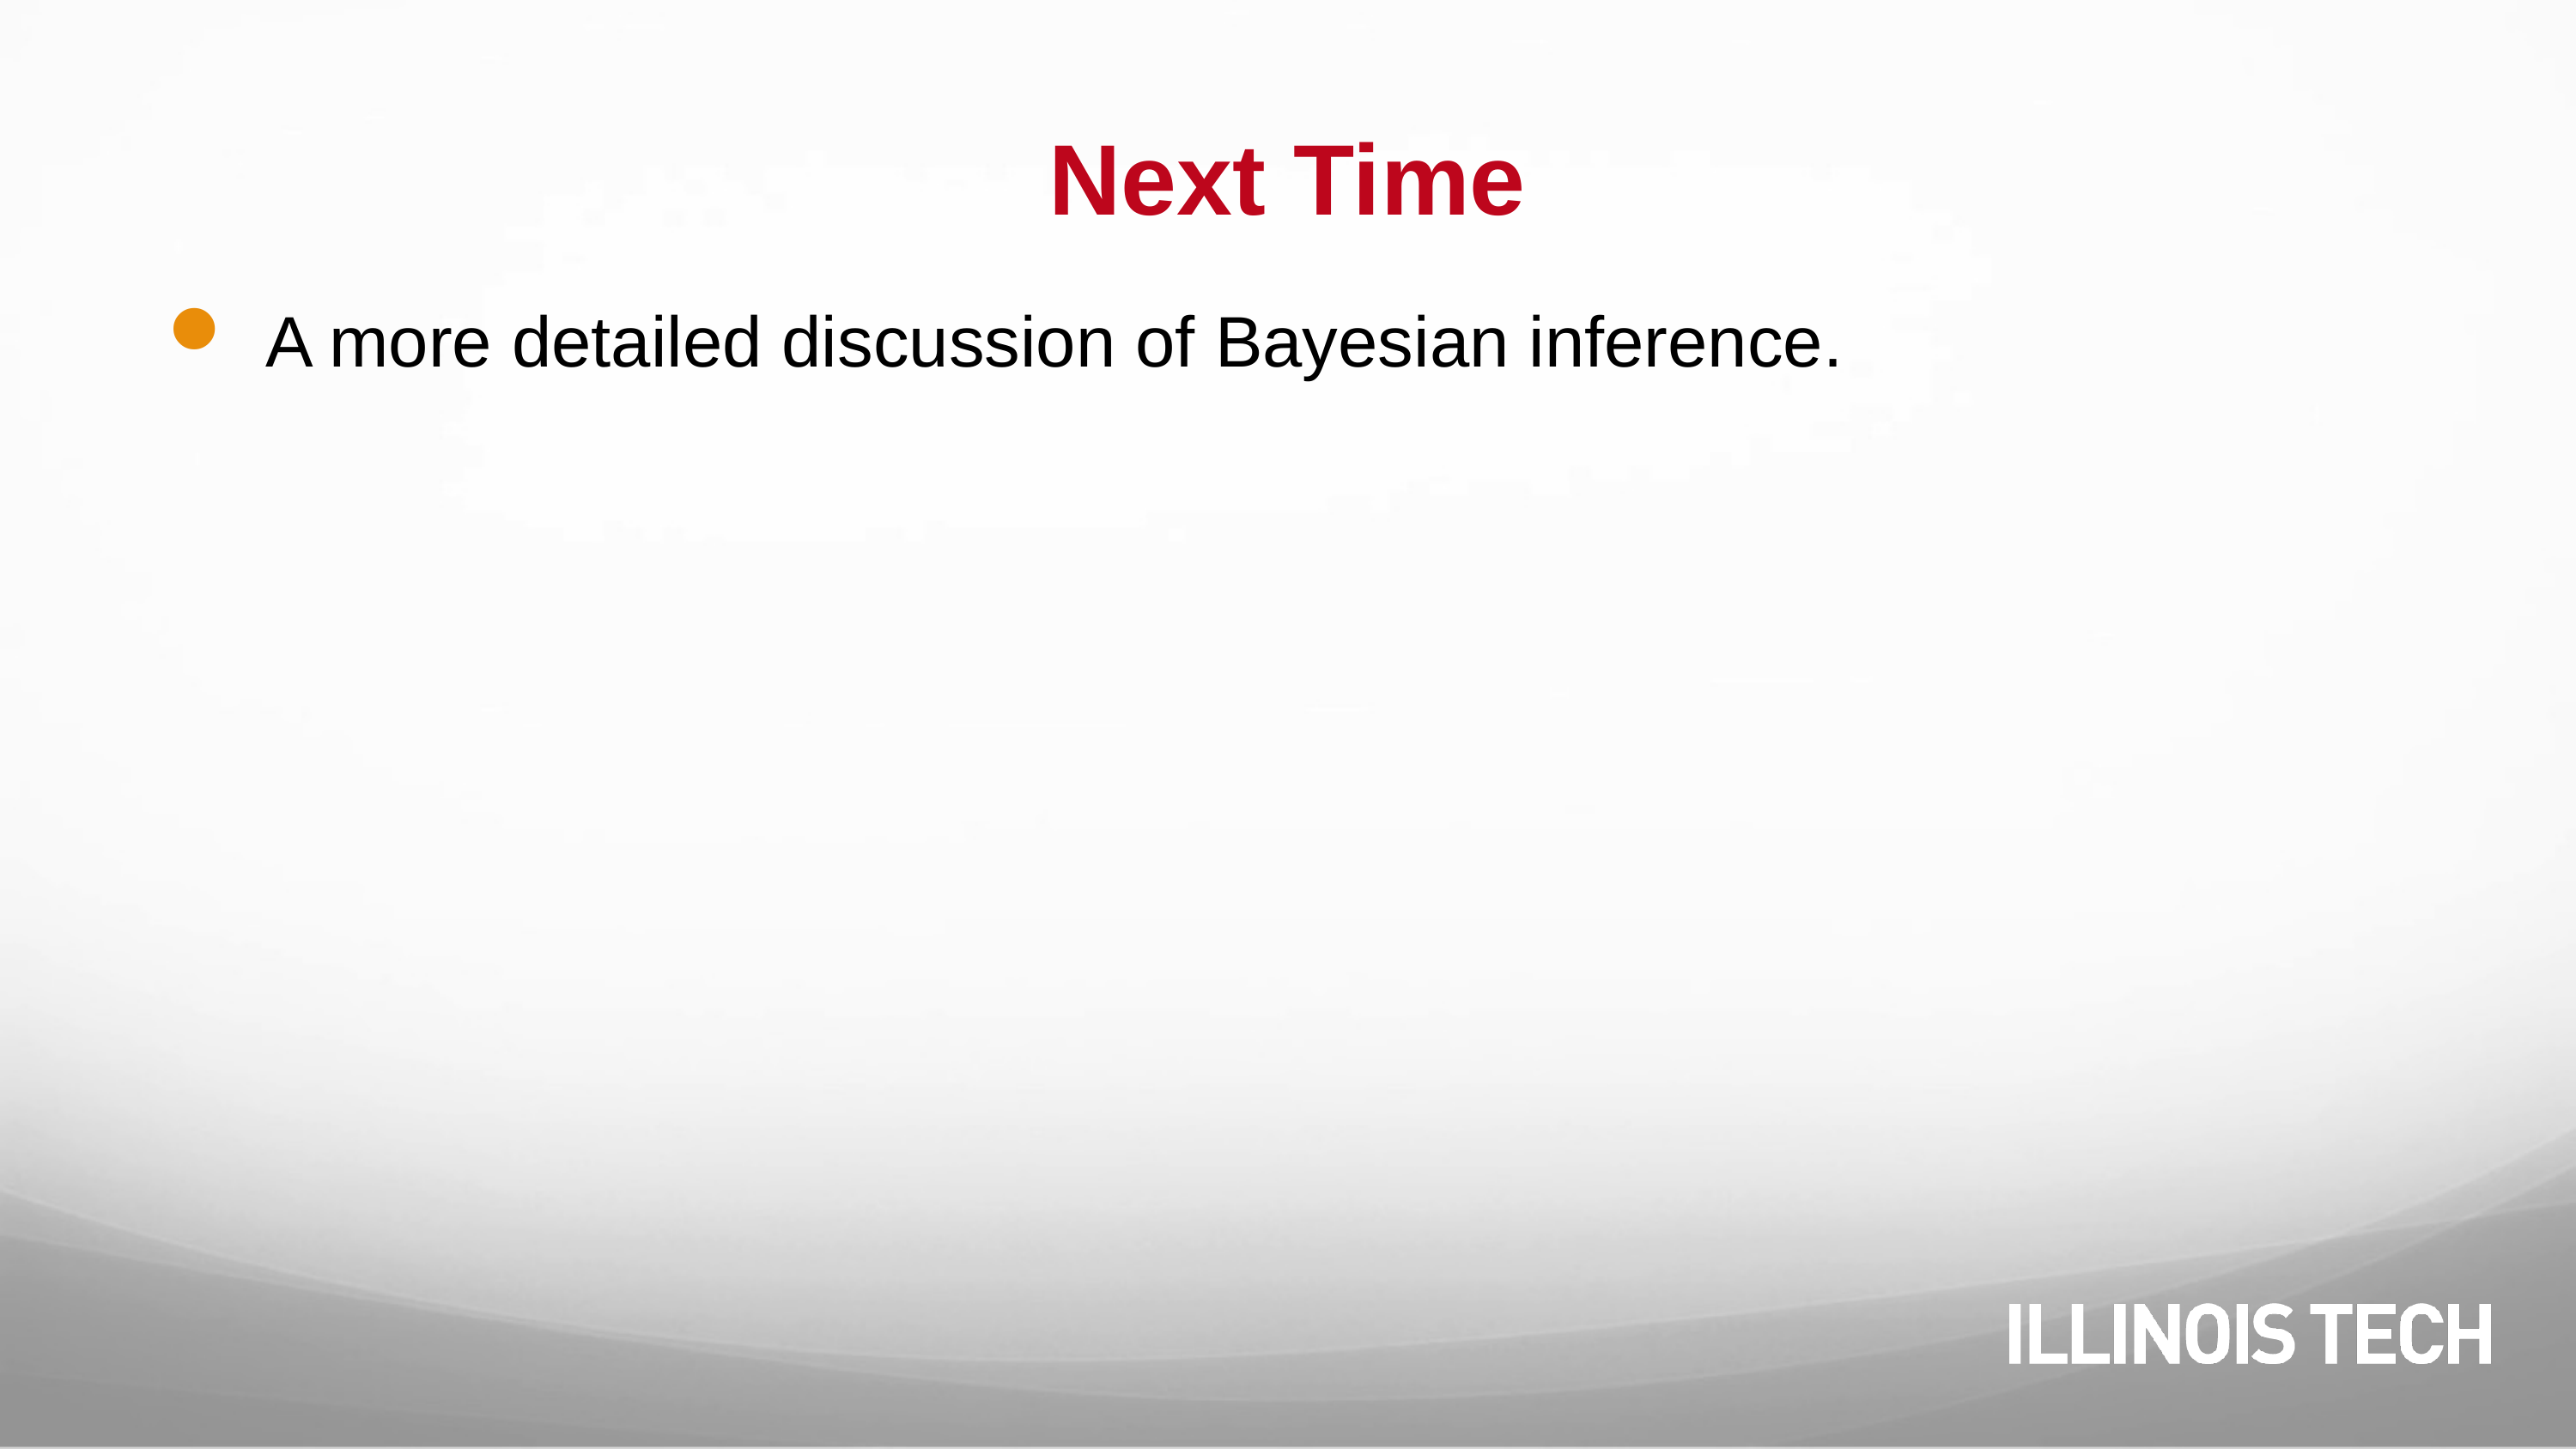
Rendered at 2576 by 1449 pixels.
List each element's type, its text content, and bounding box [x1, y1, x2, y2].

picture [0, 0, 2576, 1449]
title Next Time [155, 22, 2421, 241]
list A more detailed discussion of Bayesian inference. [155, 288, 2421, 1259]
